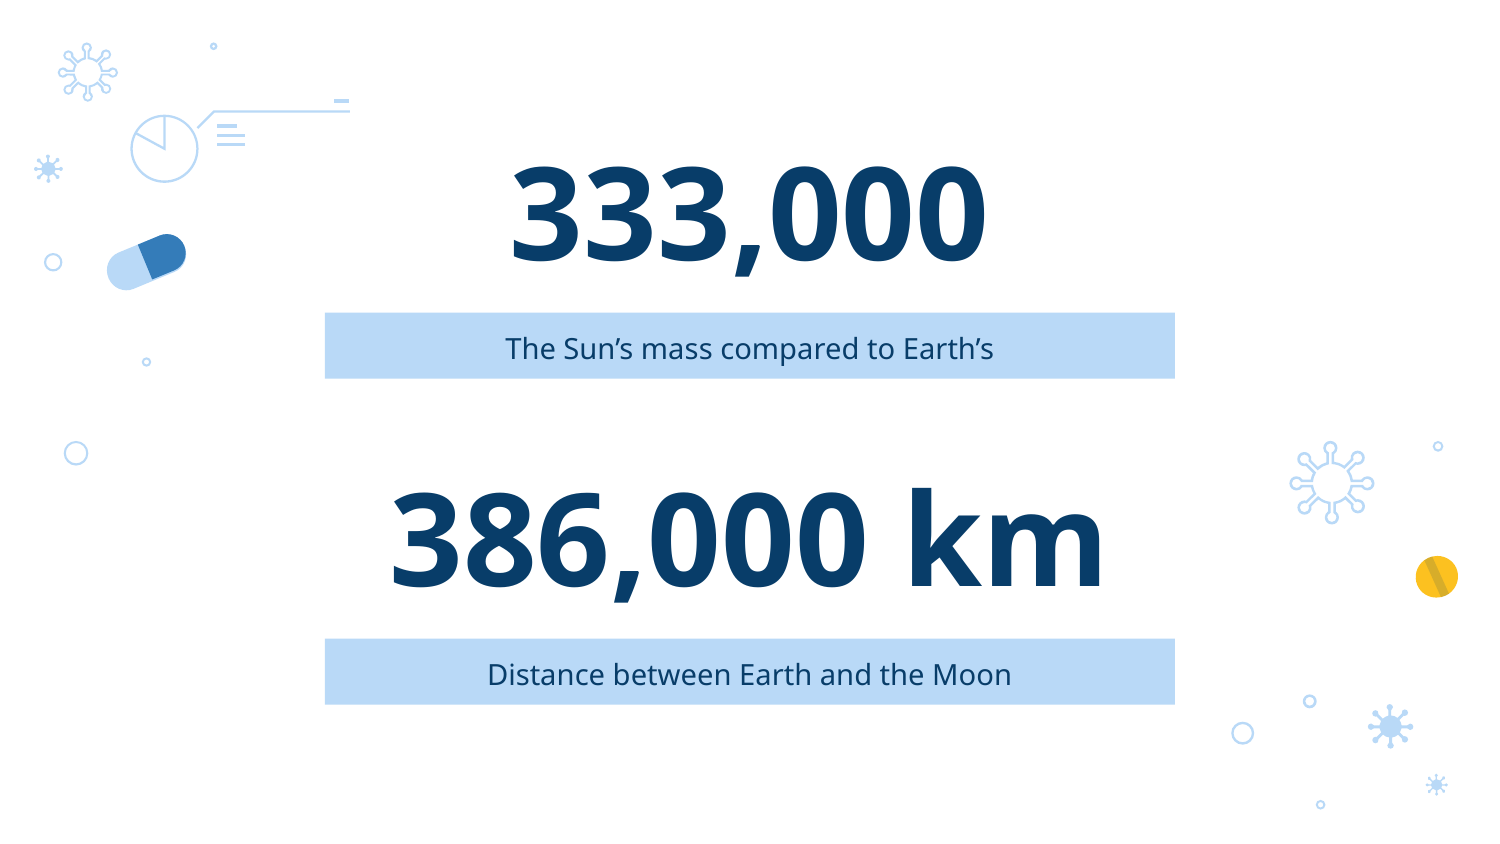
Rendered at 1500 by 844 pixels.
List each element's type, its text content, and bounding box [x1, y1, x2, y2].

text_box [130, 98, 351, 184]
subtitle The Sun’s mass compared to Earth’s [324, 312, 1175, 379]
text_box [141, 357, 152, 367]
subtitle Distance between Earth and the Moon [324, 638, 1175, 705]
title 386,000 km [324, 465, 1175, 628]
title 333,000 [324, 139, 1175, 302]
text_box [105, 242, 189, 283]
text_box [1289, 440, 1375, 525]
text_box [1302, 694, 1317, 709]
text_box [1231, 721, 1255, 745]
